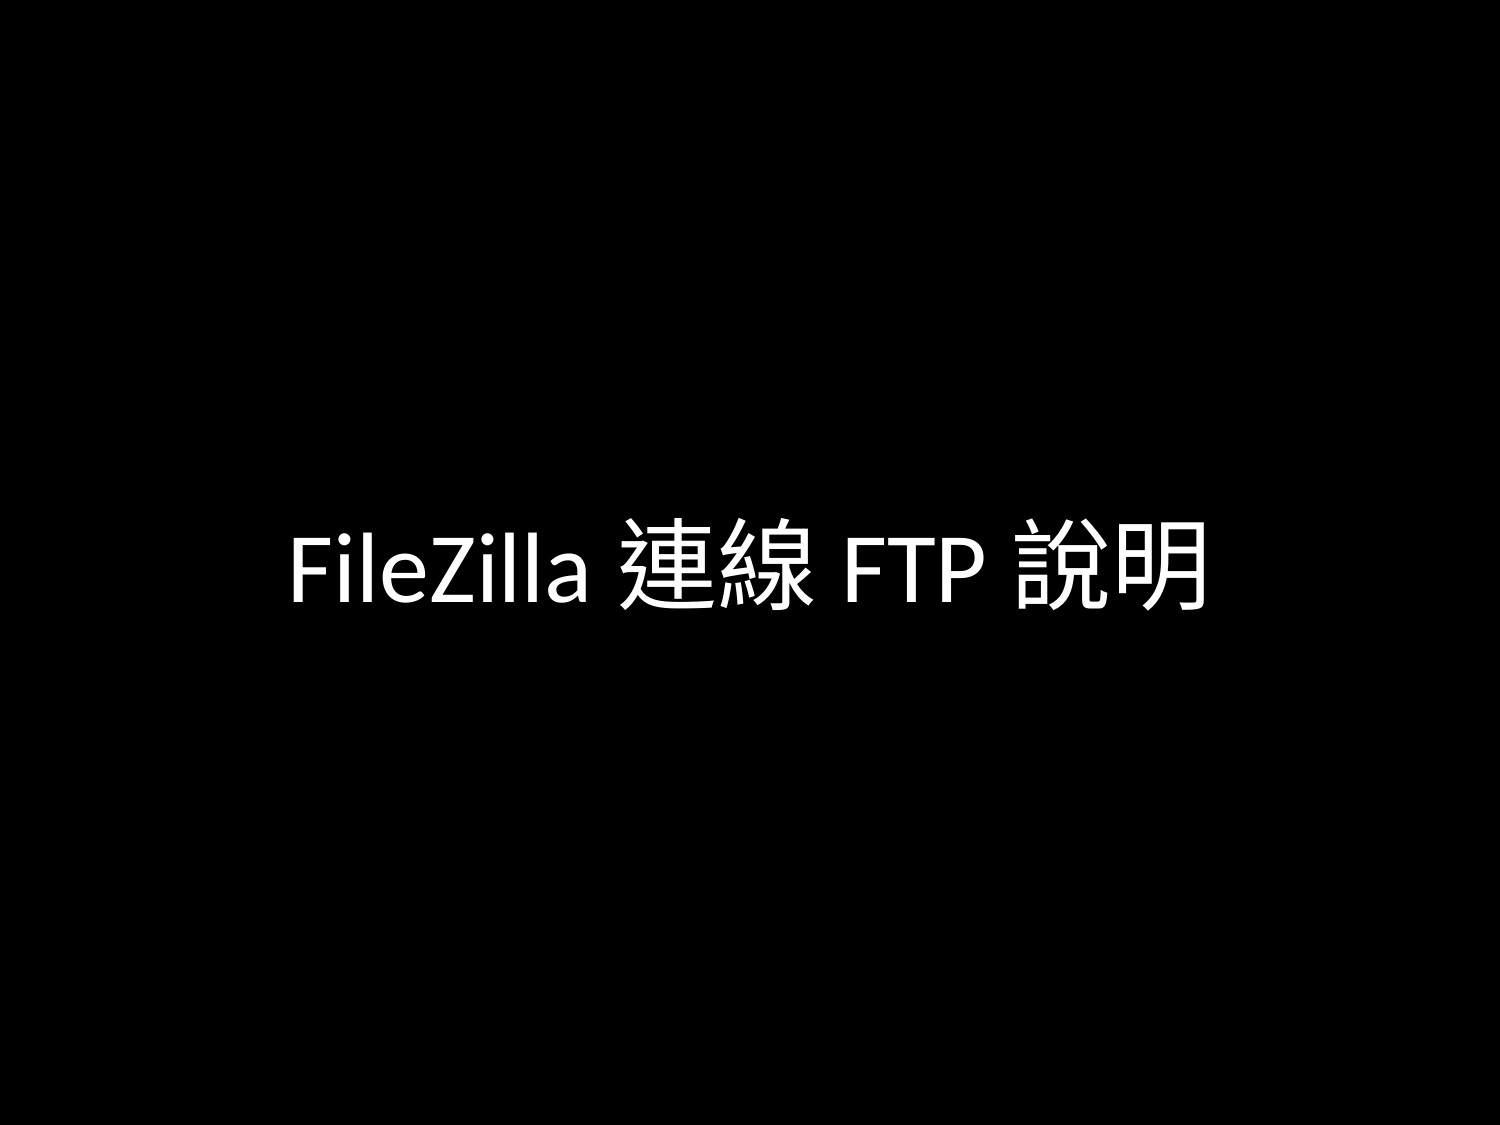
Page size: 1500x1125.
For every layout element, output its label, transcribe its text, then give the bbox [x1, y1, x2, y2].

text_box FileZilla連線FTP說明 [0, 0, 1500, 1125]
